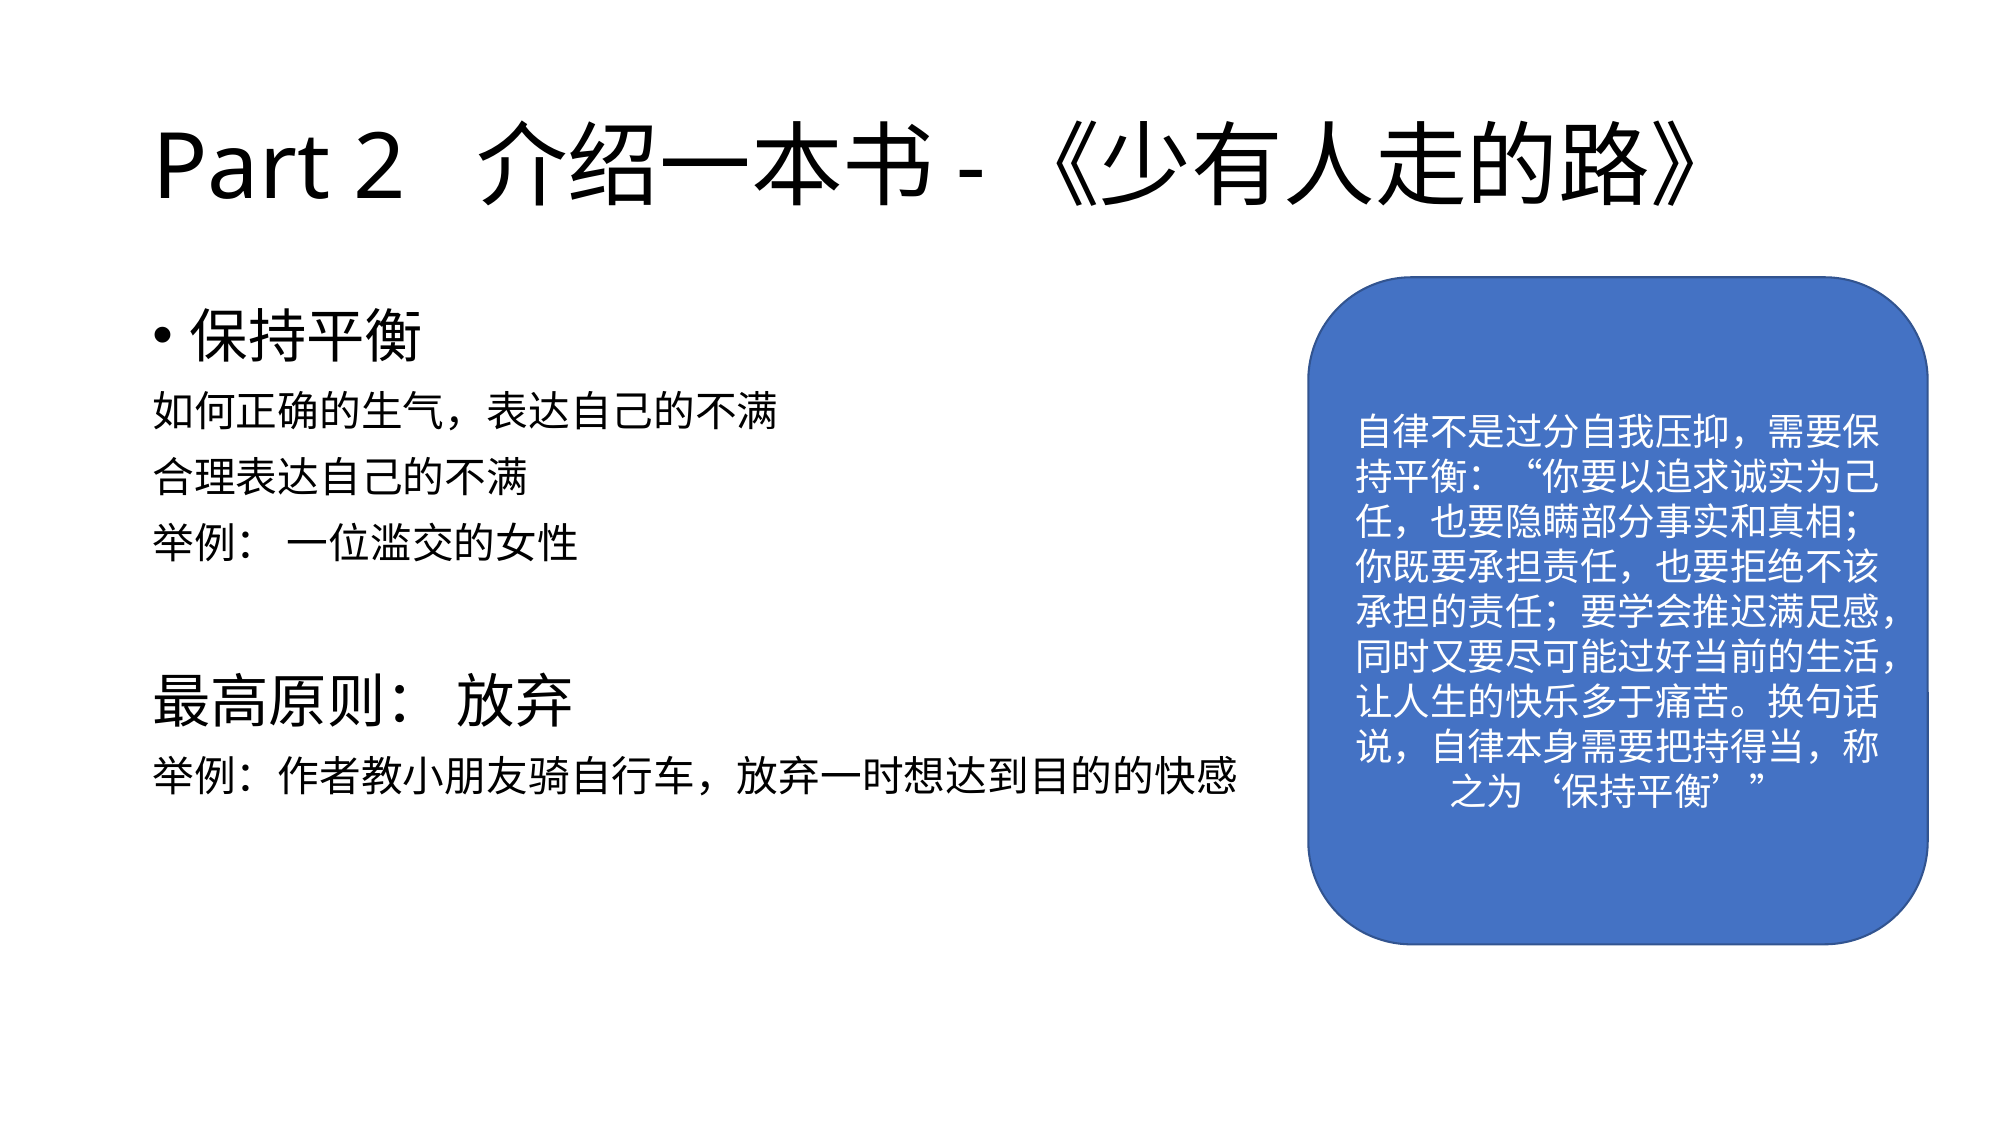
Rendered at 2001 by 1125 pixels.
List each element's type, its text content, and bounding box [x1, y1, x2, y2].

list 保持平衡 如何正确的生气，表达自己的不满 合理表达自己的不满 举例： 一位滥交的女性 最高原则： 放弃 举例：作者教小朋友骑自行车，放弃一时想达到目的的快感 [137, 299, 1863, 1014]
text_box 自律不是过分自我压抑，需要保持平衡：“你要以追求诚实为己任，也要隐瞒部分事实和真相；你既要承担责任，也要拒绝不该承担的责任；要学会推迟满足感，同时又要尽可能过好当前的生活，让人生的快乐多于痛苦。换句话说，自律本身需要把持得当，称之为‘保持平衡’” [1307, 276, 1929, 946]
title Part 2 介绍一本书-《少有人走的路》 [137, 59, 1863, 278]
